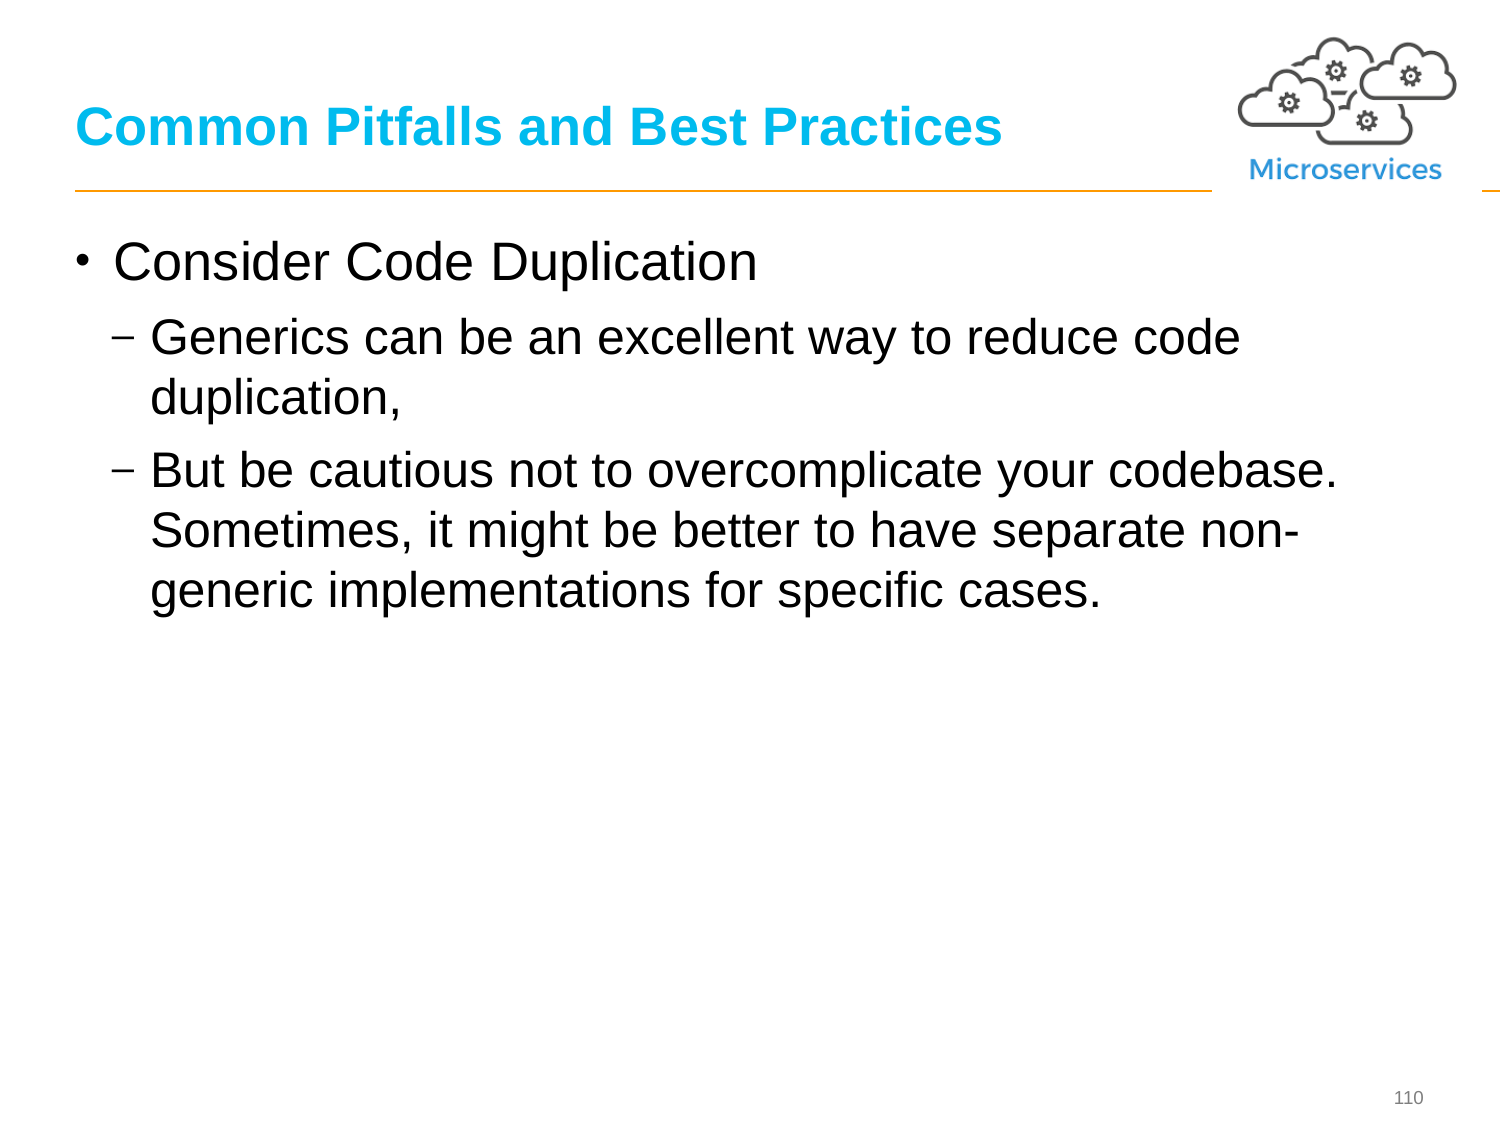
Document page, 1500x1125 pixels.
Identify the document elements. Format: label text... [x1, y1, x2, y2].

list Consider Code Duplication Generics can be an excellent way to reduce code duplication, But be cautious not to overcomplicate your codebase. Sometimes, it might be better to have separate non-generic implementations for specific cases. [75, 226, 1425, 1018]
title Common Pitfalls and Best Practices [75, 27, 1422, 157]
picture [1212, 1, 1482, 203]
